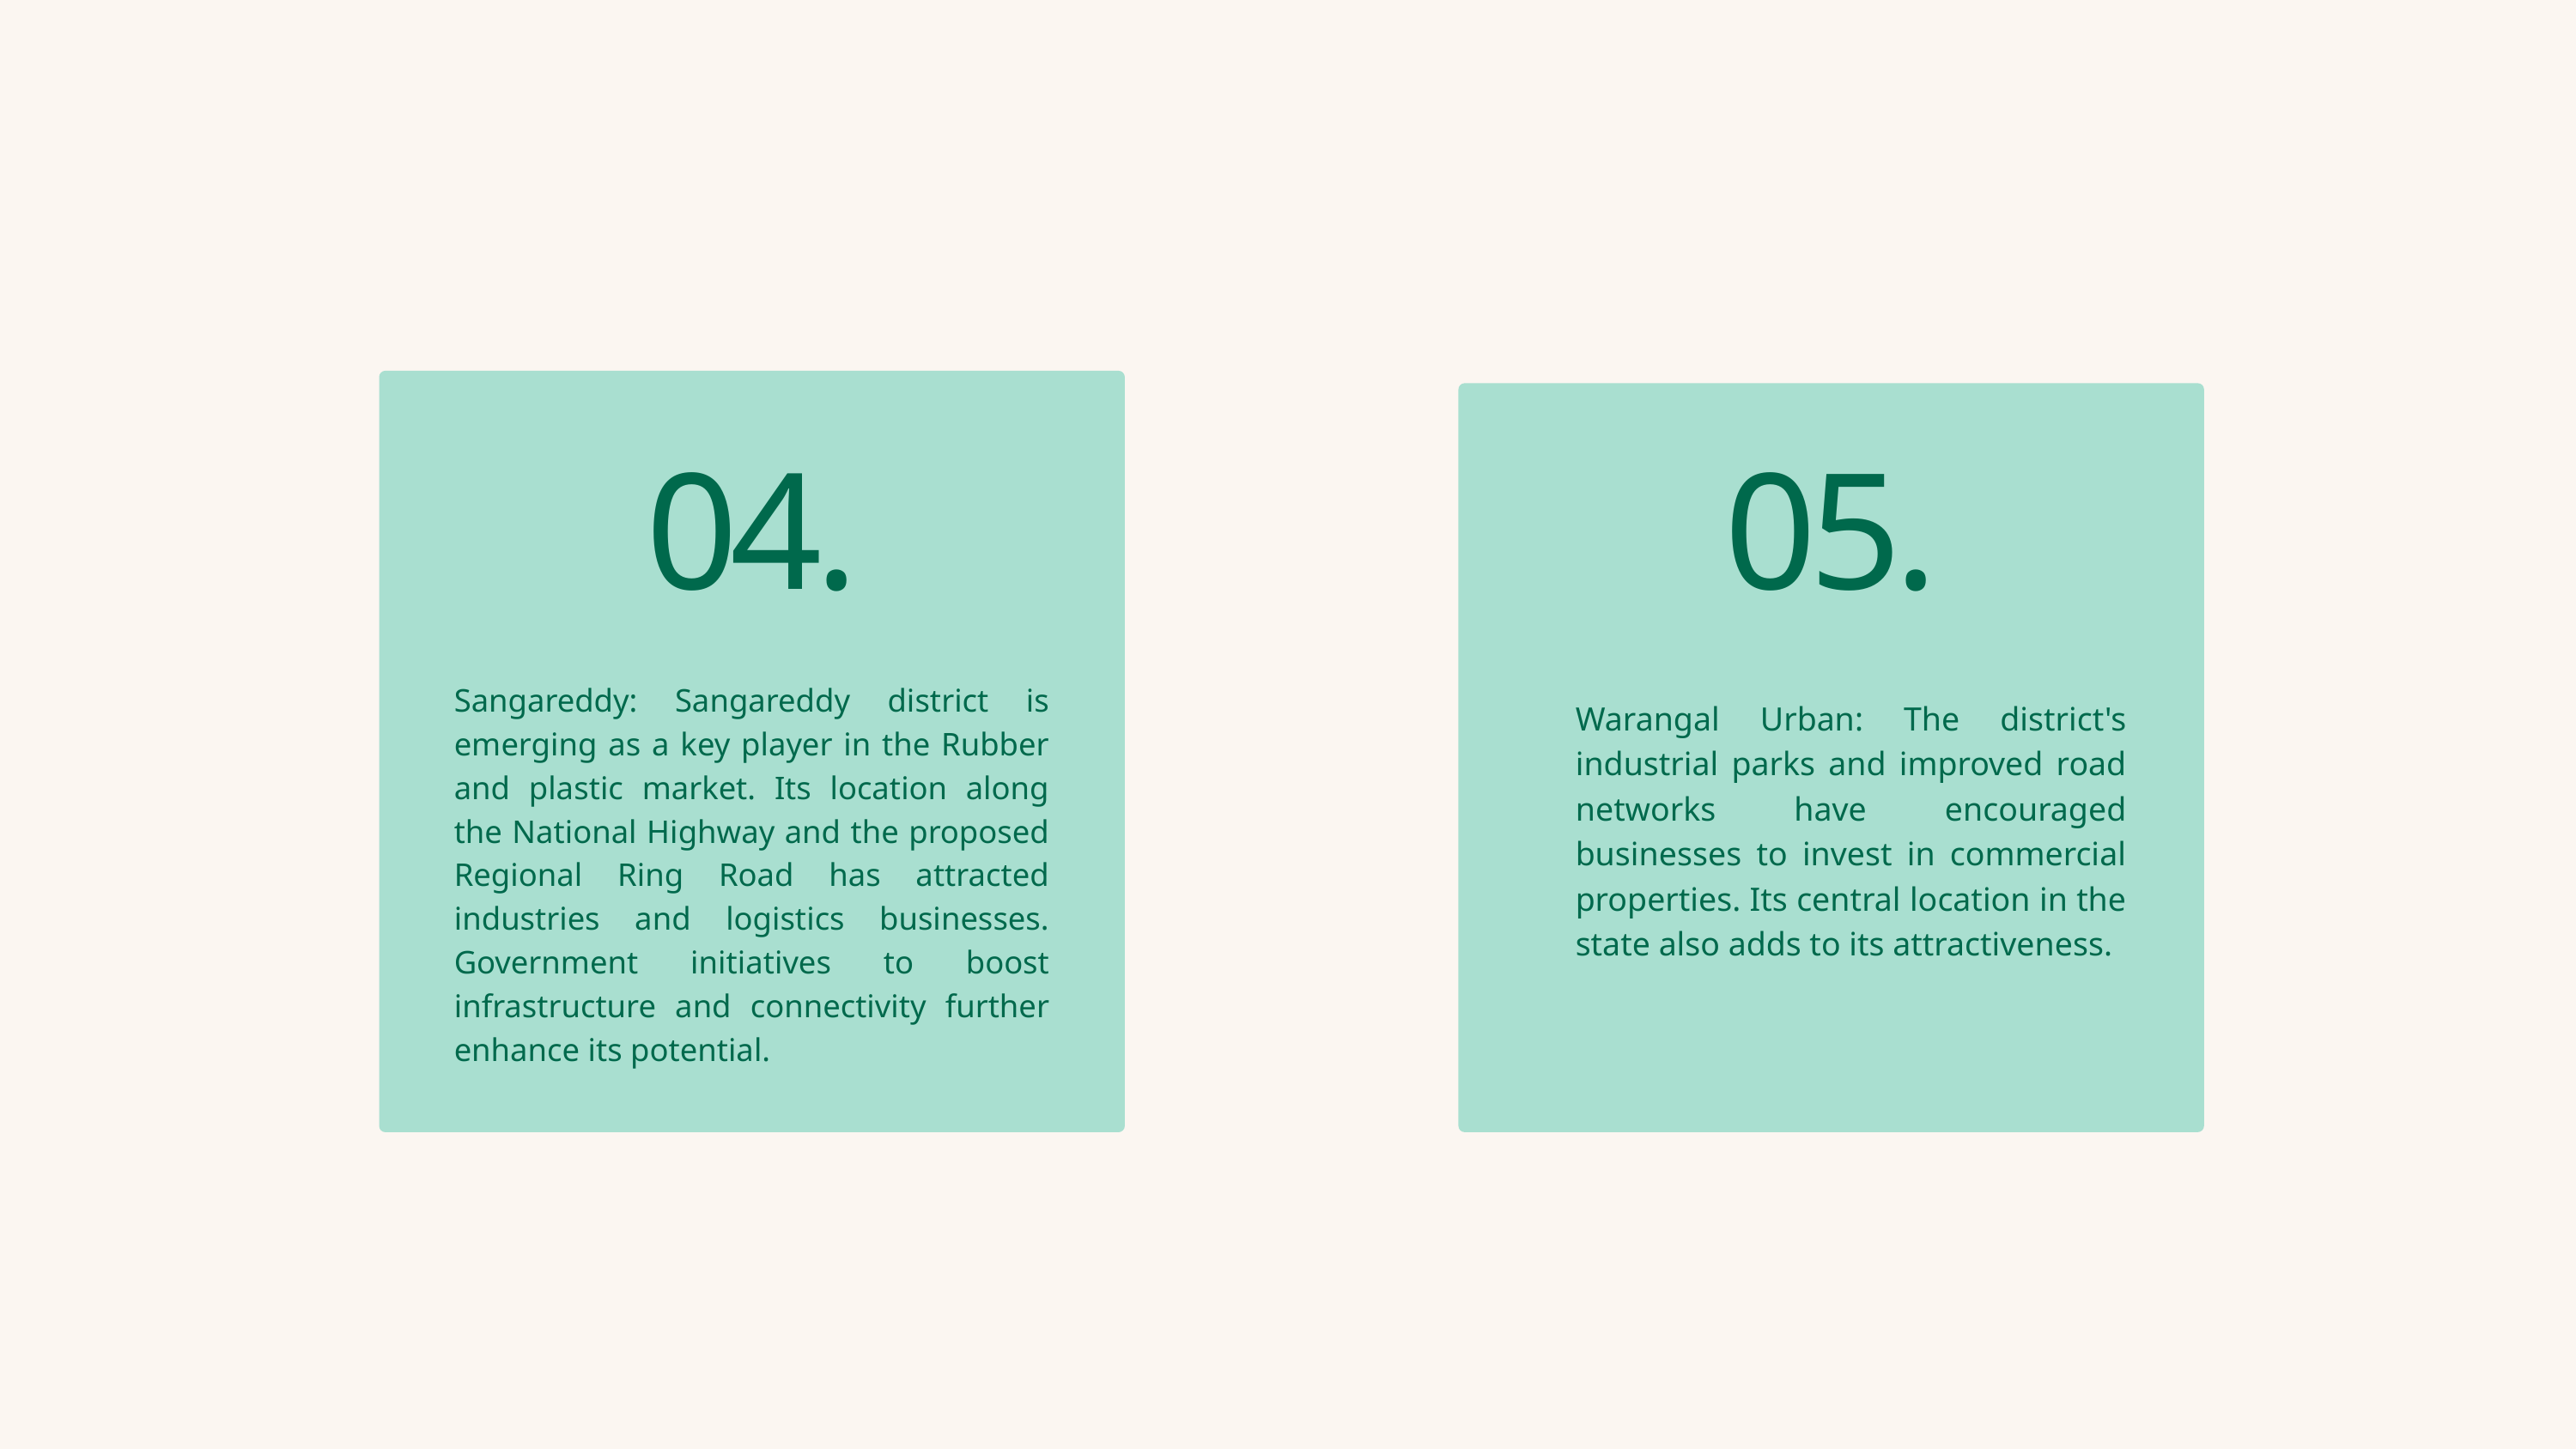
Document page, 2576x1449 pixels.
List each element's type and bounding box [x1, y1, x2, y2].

text_box [1458, 383, 2205, 1133]
text_box [379, 370, 1126, 1133]
